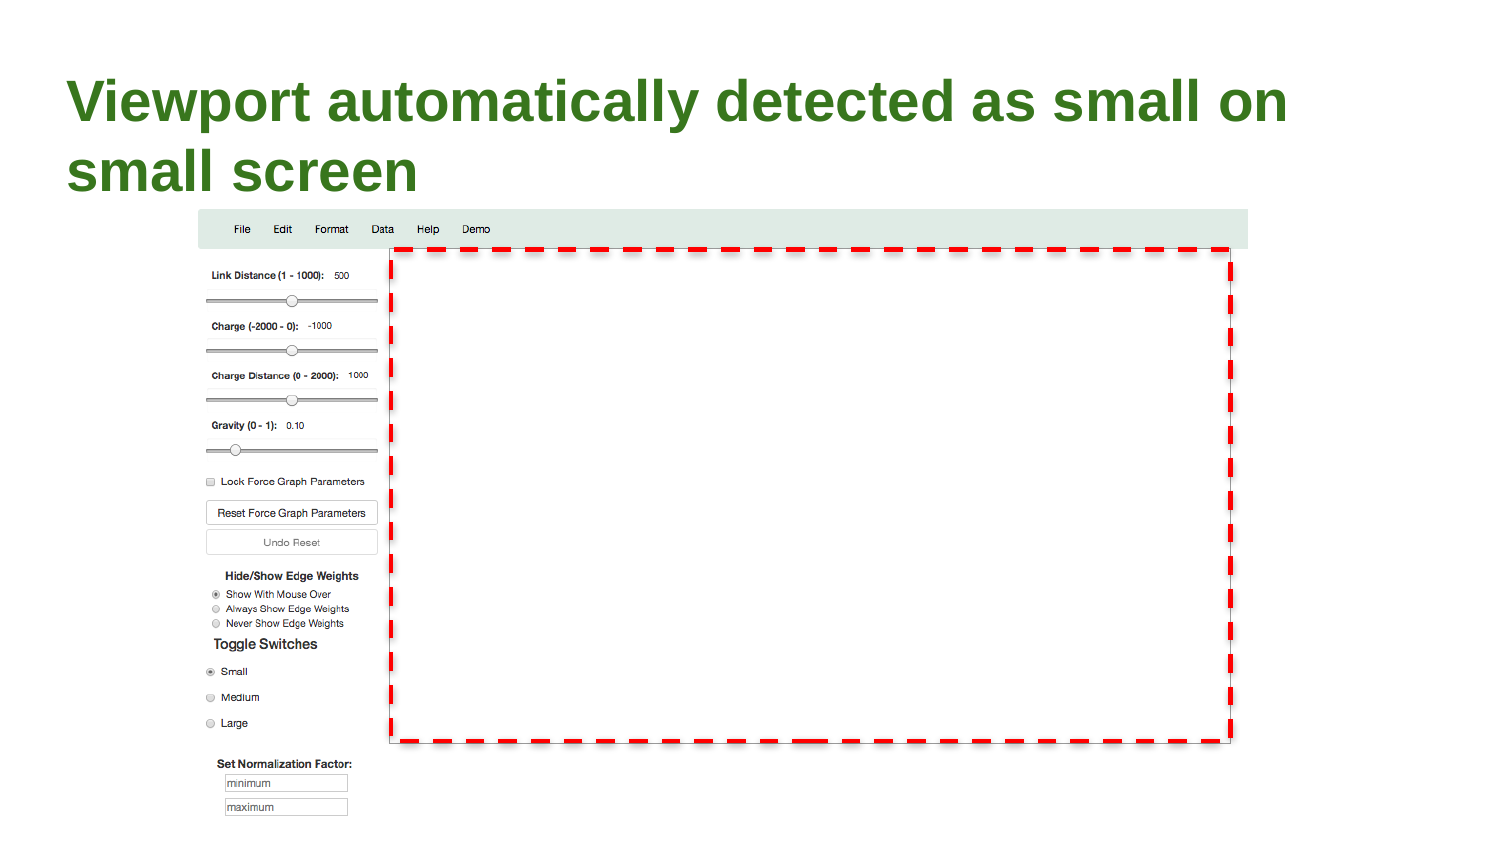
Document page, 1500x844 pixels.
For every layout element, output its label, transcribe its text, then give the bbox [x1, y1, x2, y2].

title Viewport automatically detected as small on small screen [51, 48, 1449, 142]
picture [195, 204, 1248, 822]
